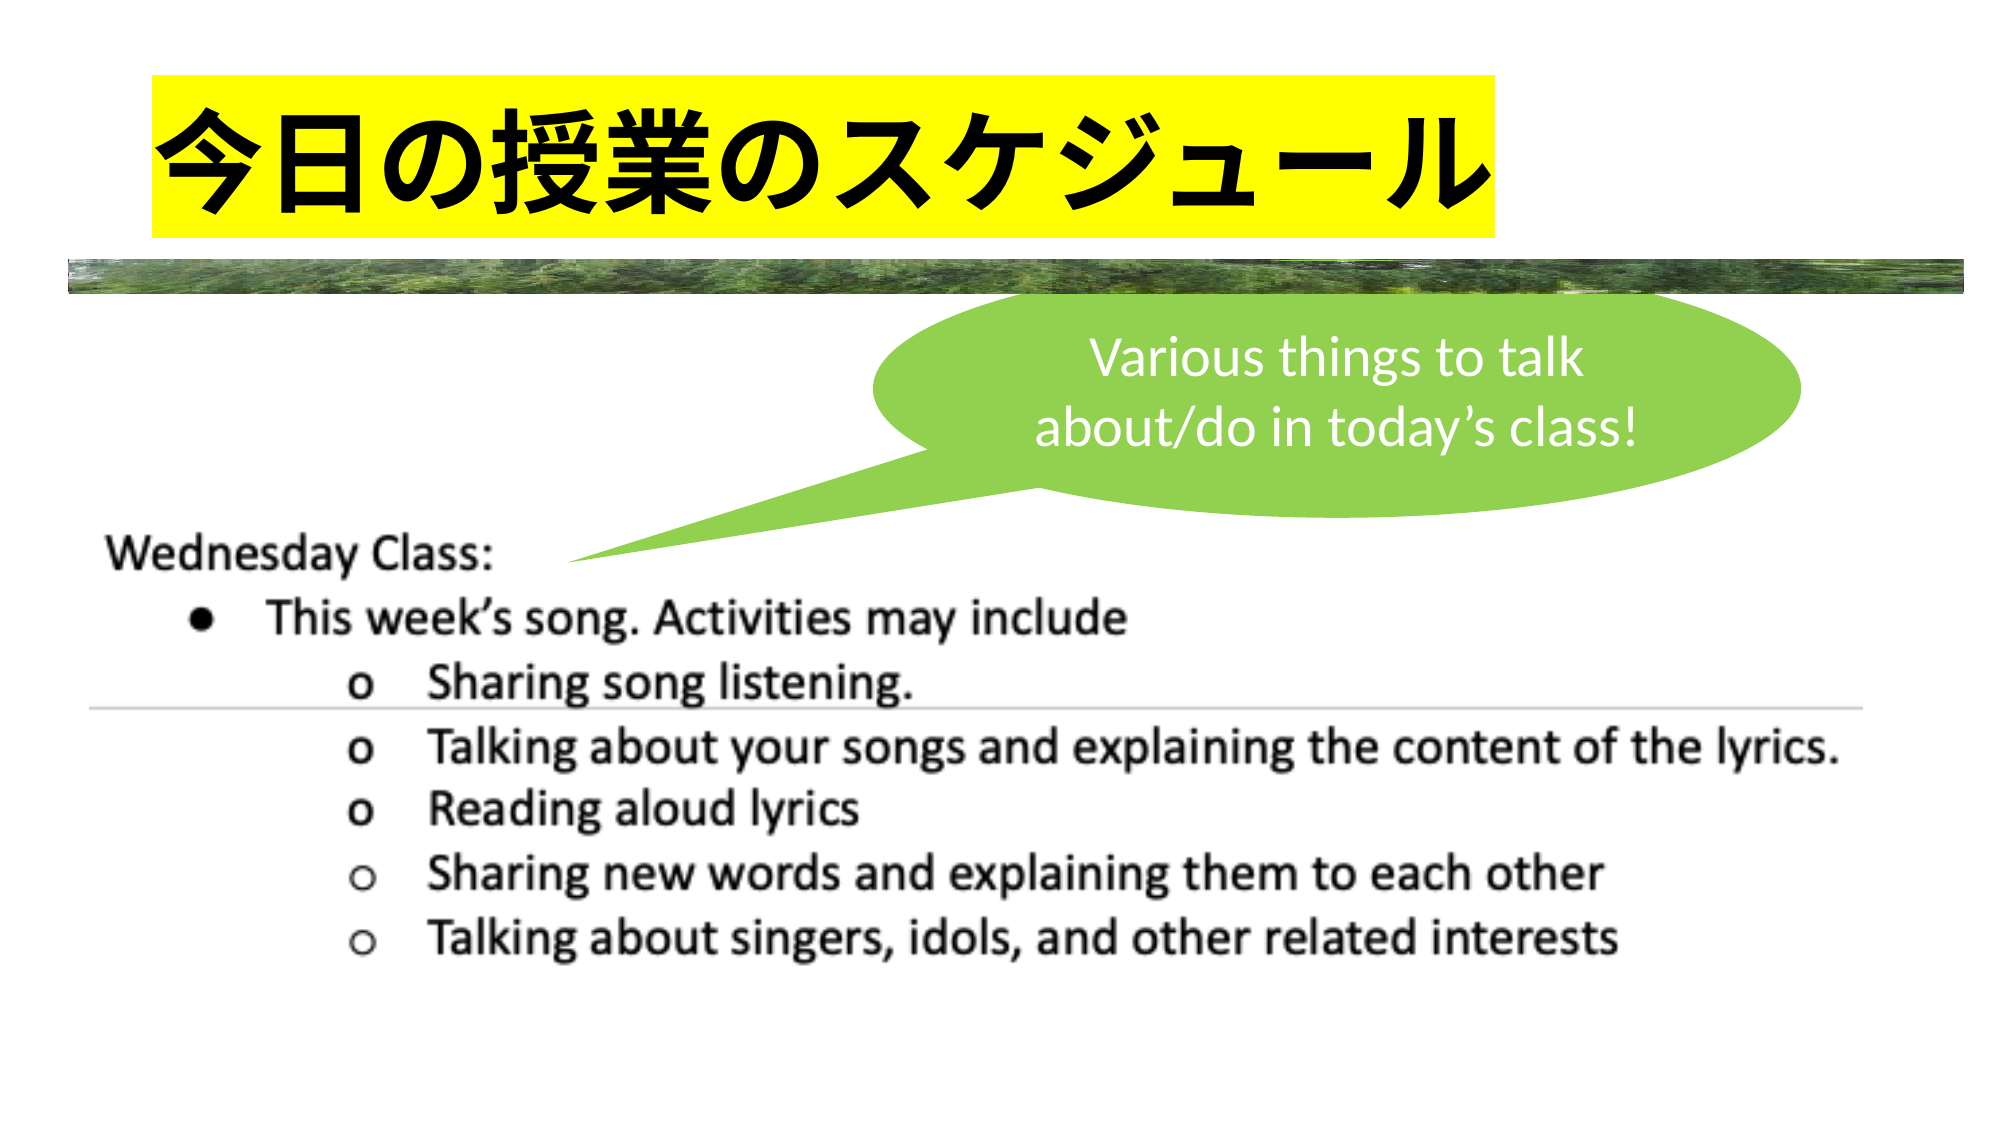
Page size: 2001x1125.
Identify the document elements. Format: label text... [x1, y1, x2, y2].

title 今日の授業のスケジュール [137, 59, 1863, 259]
picture [89, 517, 1863, 982]
text_box Various things to talk about/do in today’s class! [709, 294, 1803, 517]
picture [68, 259, 1964, 294]
